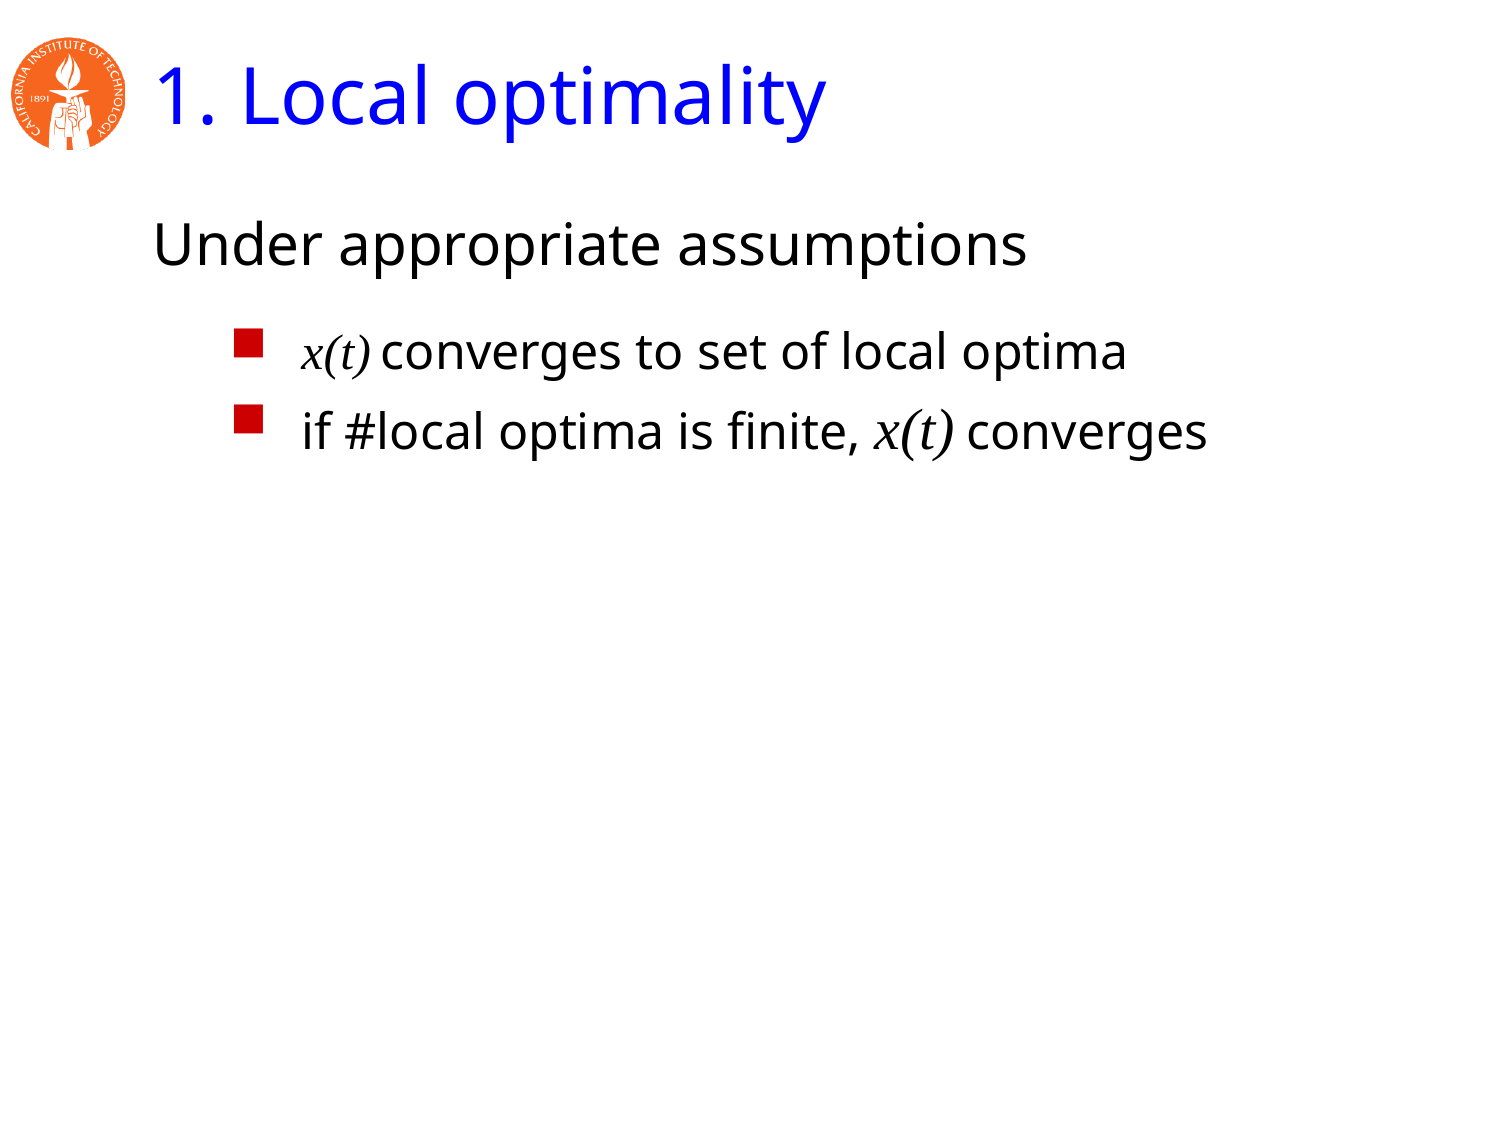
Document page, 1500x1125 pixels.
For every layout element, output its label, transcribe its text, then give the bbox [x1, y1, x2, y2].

text_box Under appropriate assumptions x(t) converges to set of local optima if #local optima is finite, x(t) converges [137, 199, 1425, 863]
title 1. Local optimality [137, 37, 1463, 176]
